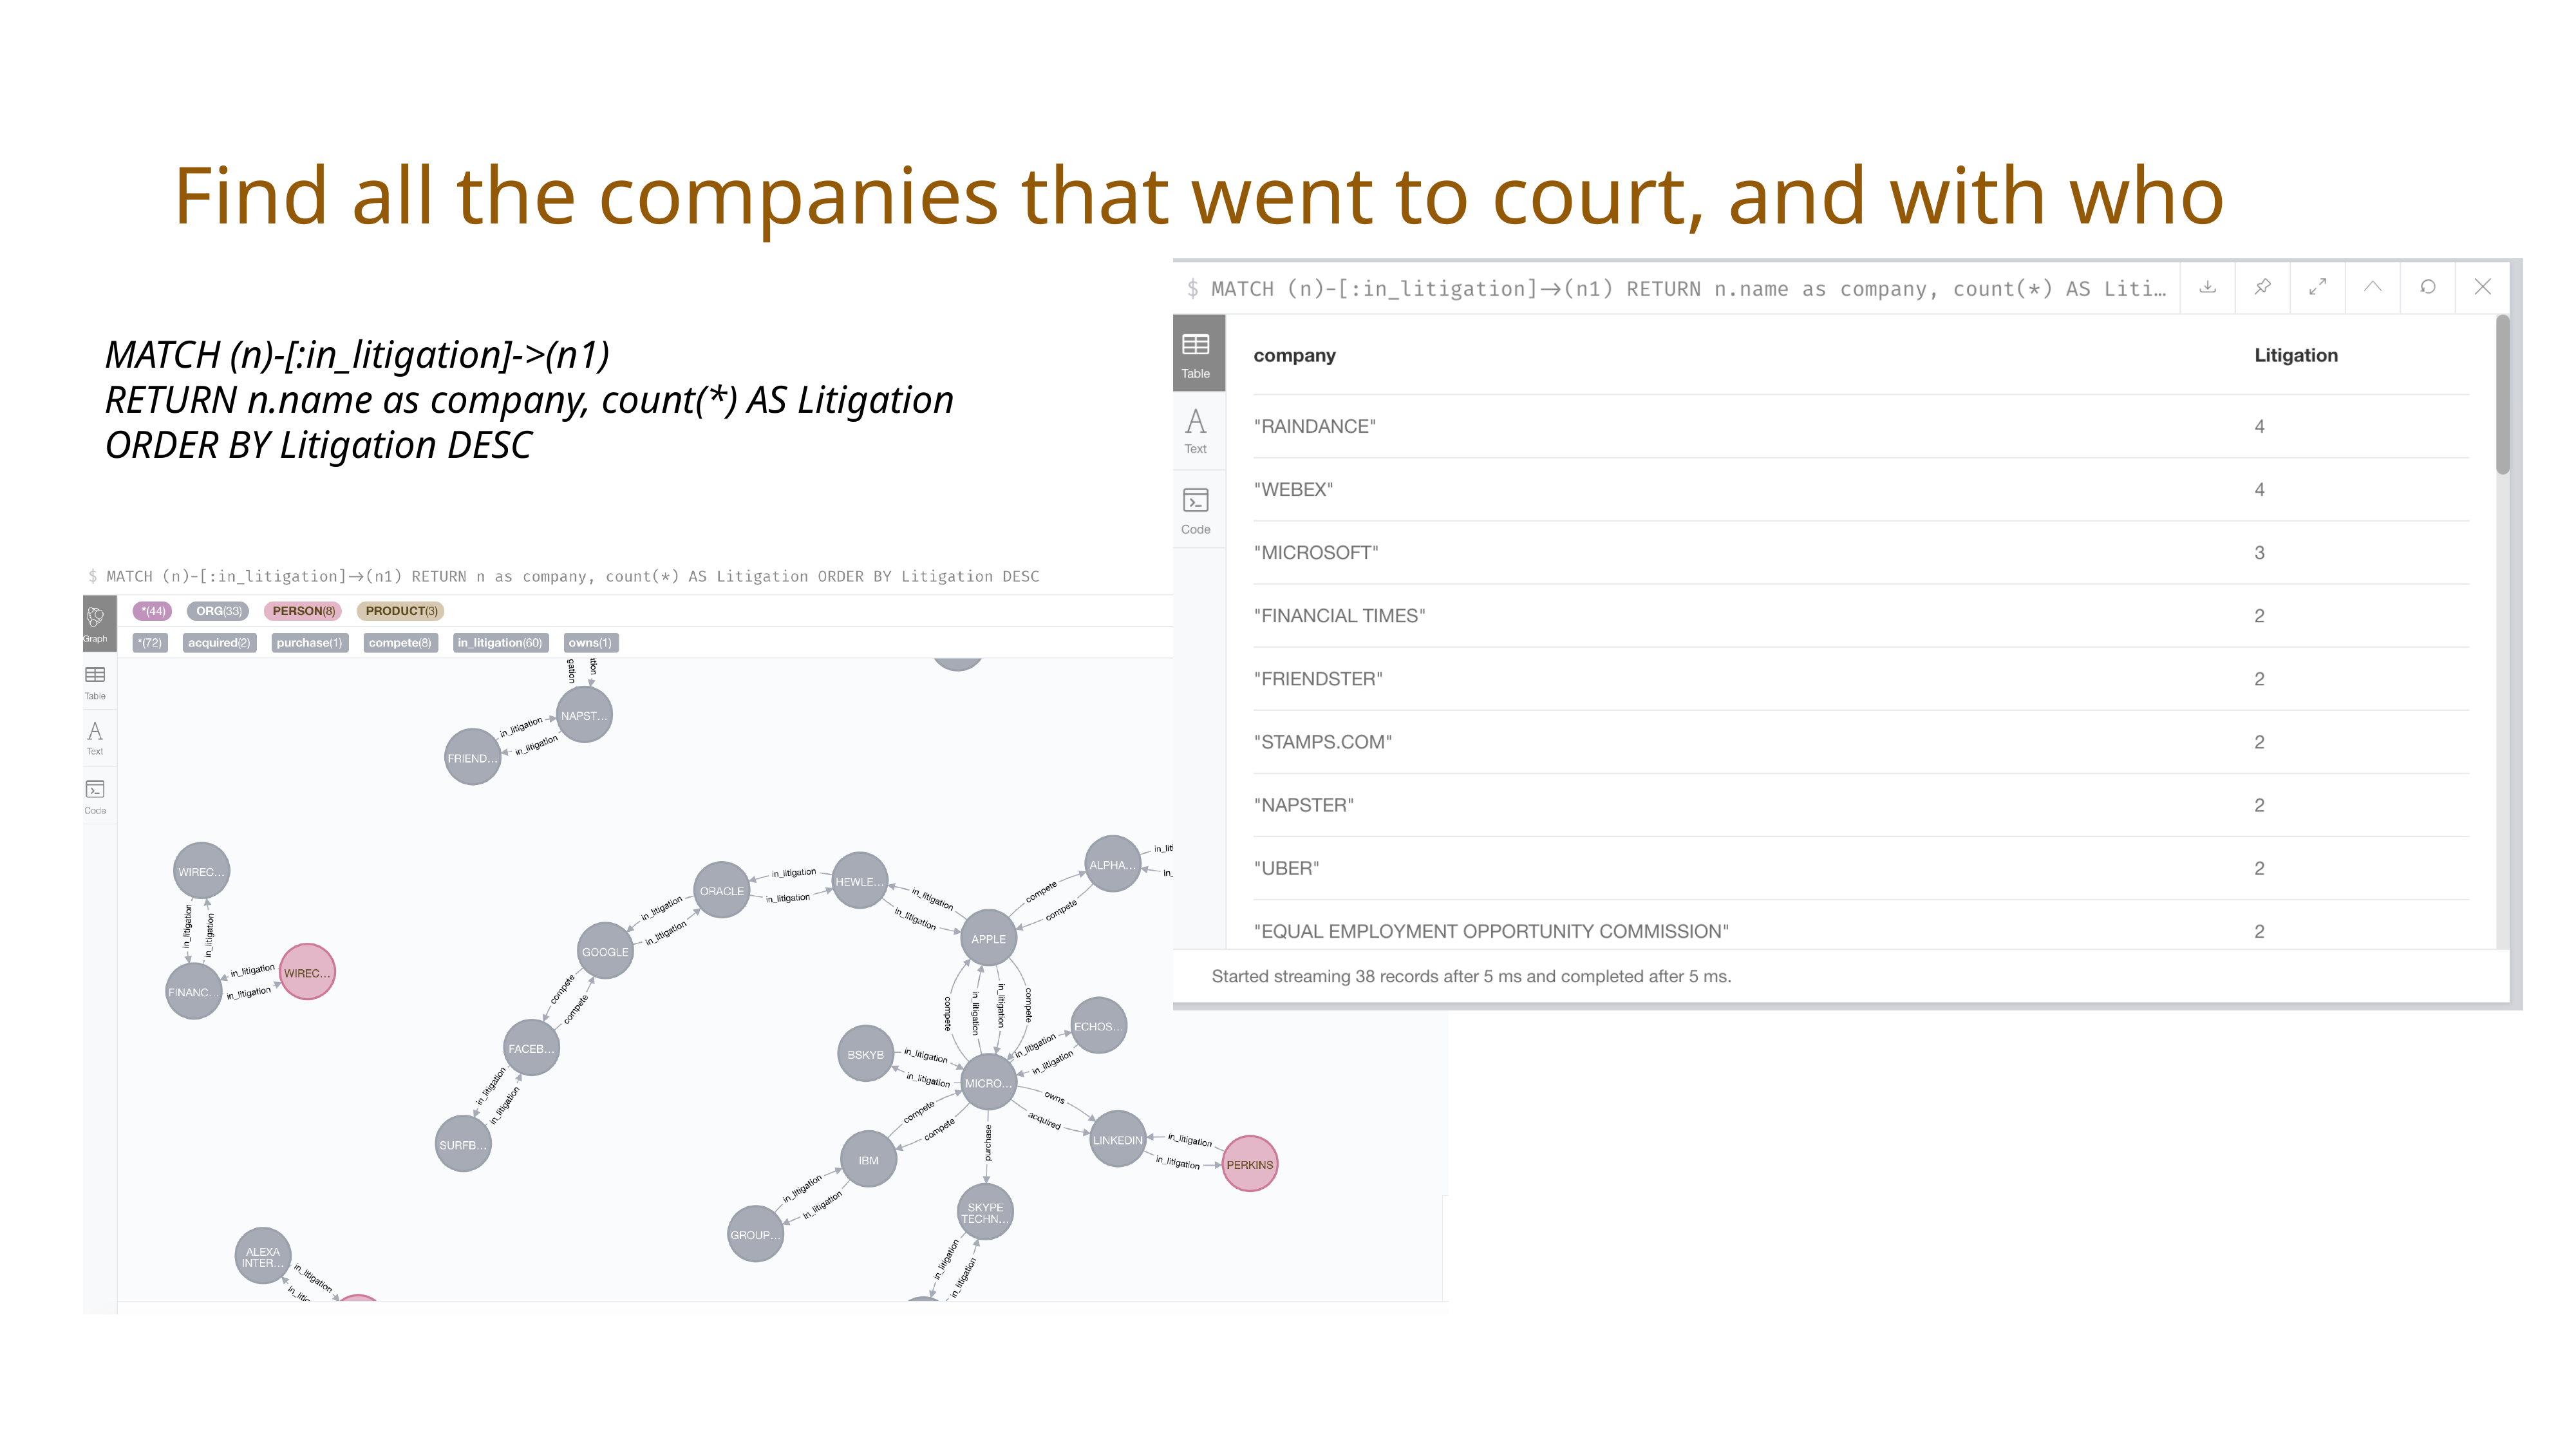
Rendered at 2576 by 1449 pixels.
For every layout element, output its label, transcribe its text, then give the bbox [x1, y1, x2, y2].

text_box MATCH (n)-[:in_litigation]->(n1) RETURN n.name as company, count(*) AS Litigation ORDER BY Litigation DESC [104, 330, 674, 428]
picture [83, 258, 2523, 1314]
text_box Find all the companies that went to court, and with who [162, 151, 2446, 247]
